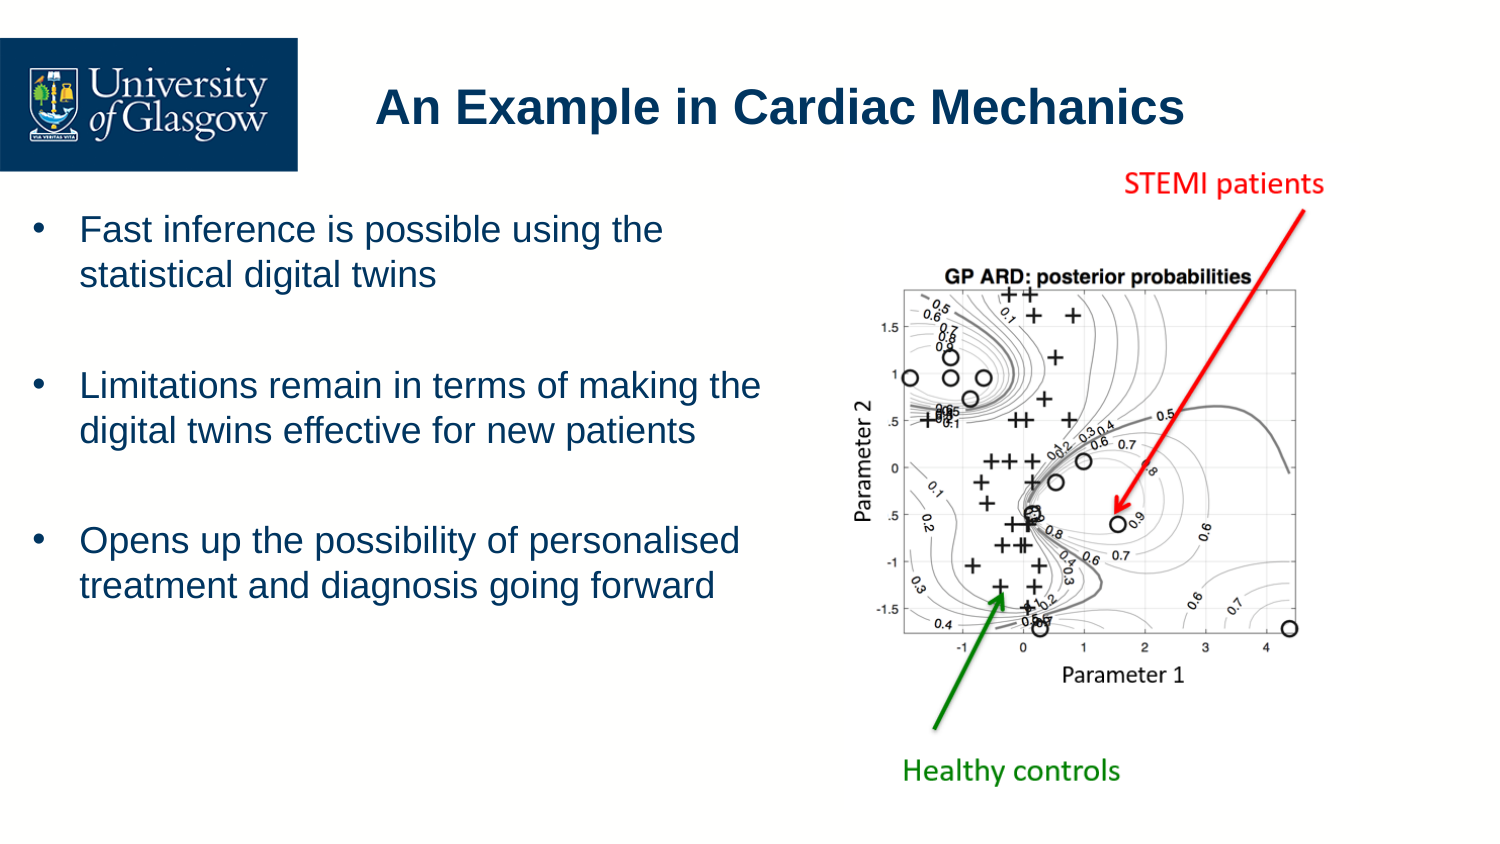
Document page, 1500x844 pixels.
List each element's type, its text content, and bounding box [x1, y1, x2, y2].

picture [0, 0, 1500, 811]
text_box Fast inference is possible using the statistical digital twins Limitations remain in terms of making the digital twins effective for new patients Opens up the possibility of personalised treatment and diagnosis going forward [17, 197, 786, 614]
